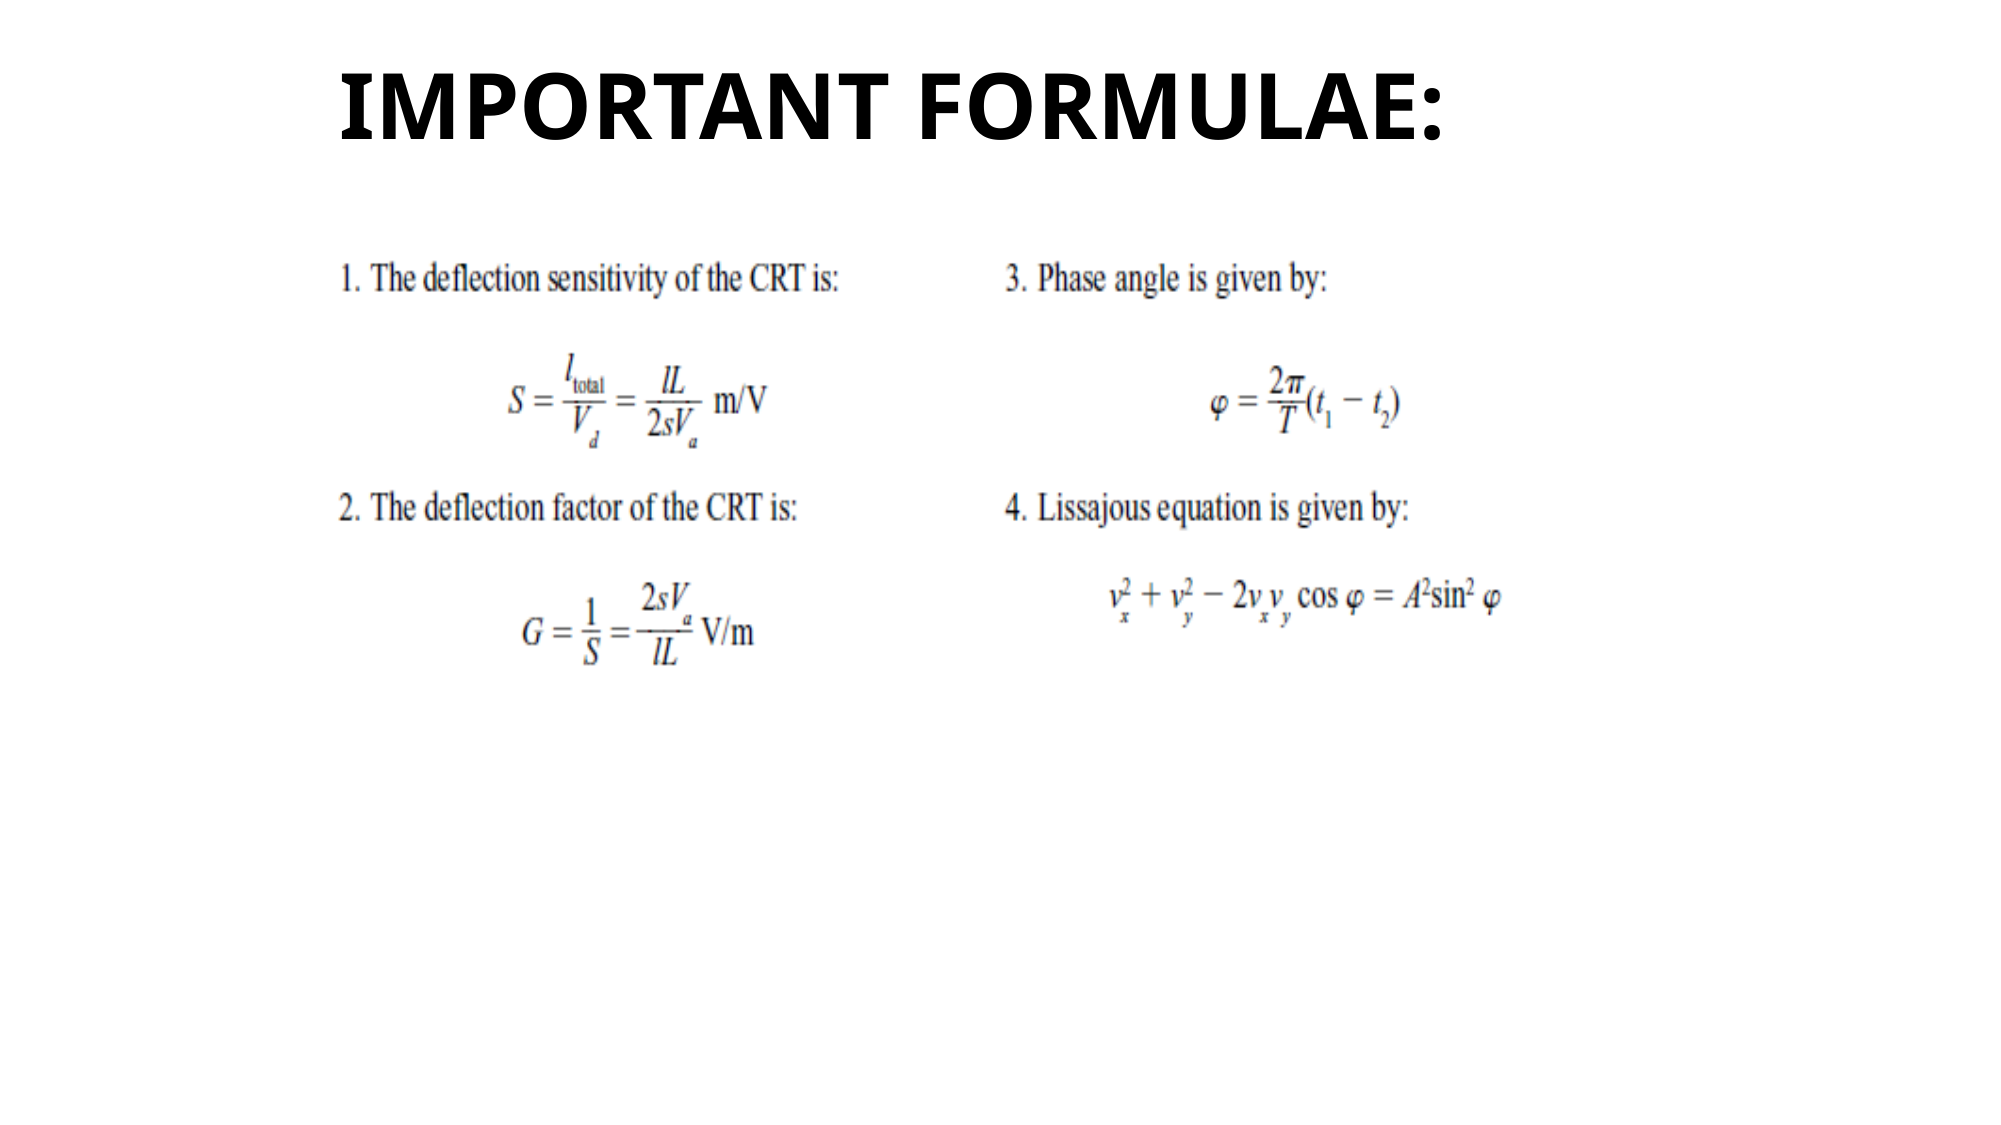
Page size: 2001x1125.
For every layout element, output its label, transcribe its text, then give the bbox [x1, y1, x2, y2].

picture [324, 237, 1538, 688]
title IMPORTANT FORMULAE: [324, 45, 1675, 175]
